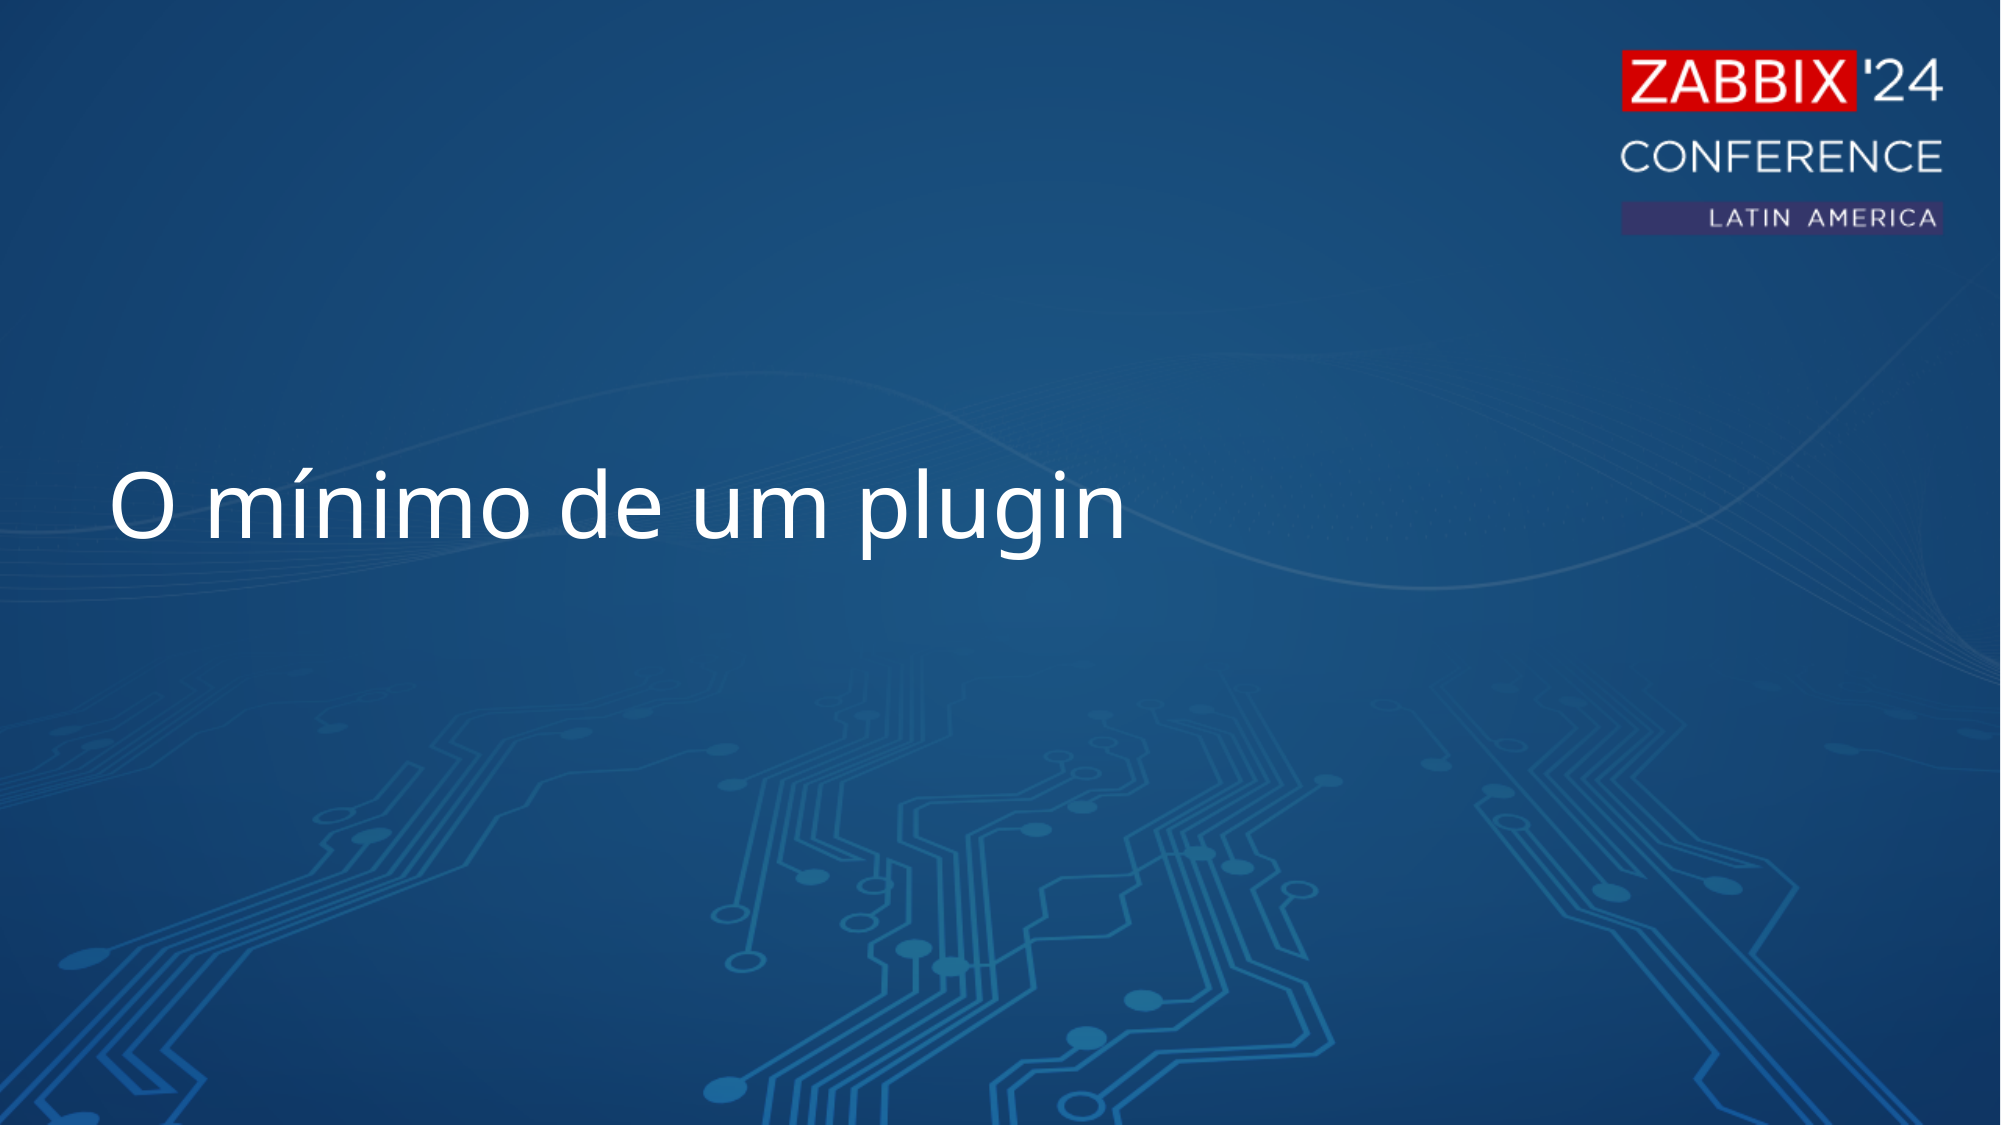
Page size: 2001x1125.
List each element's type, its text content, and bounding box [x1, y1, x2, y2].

picture [0, 0, 2001, 1125]
text_box O mínimo de um plugin [92, 451, 1908, 664]
